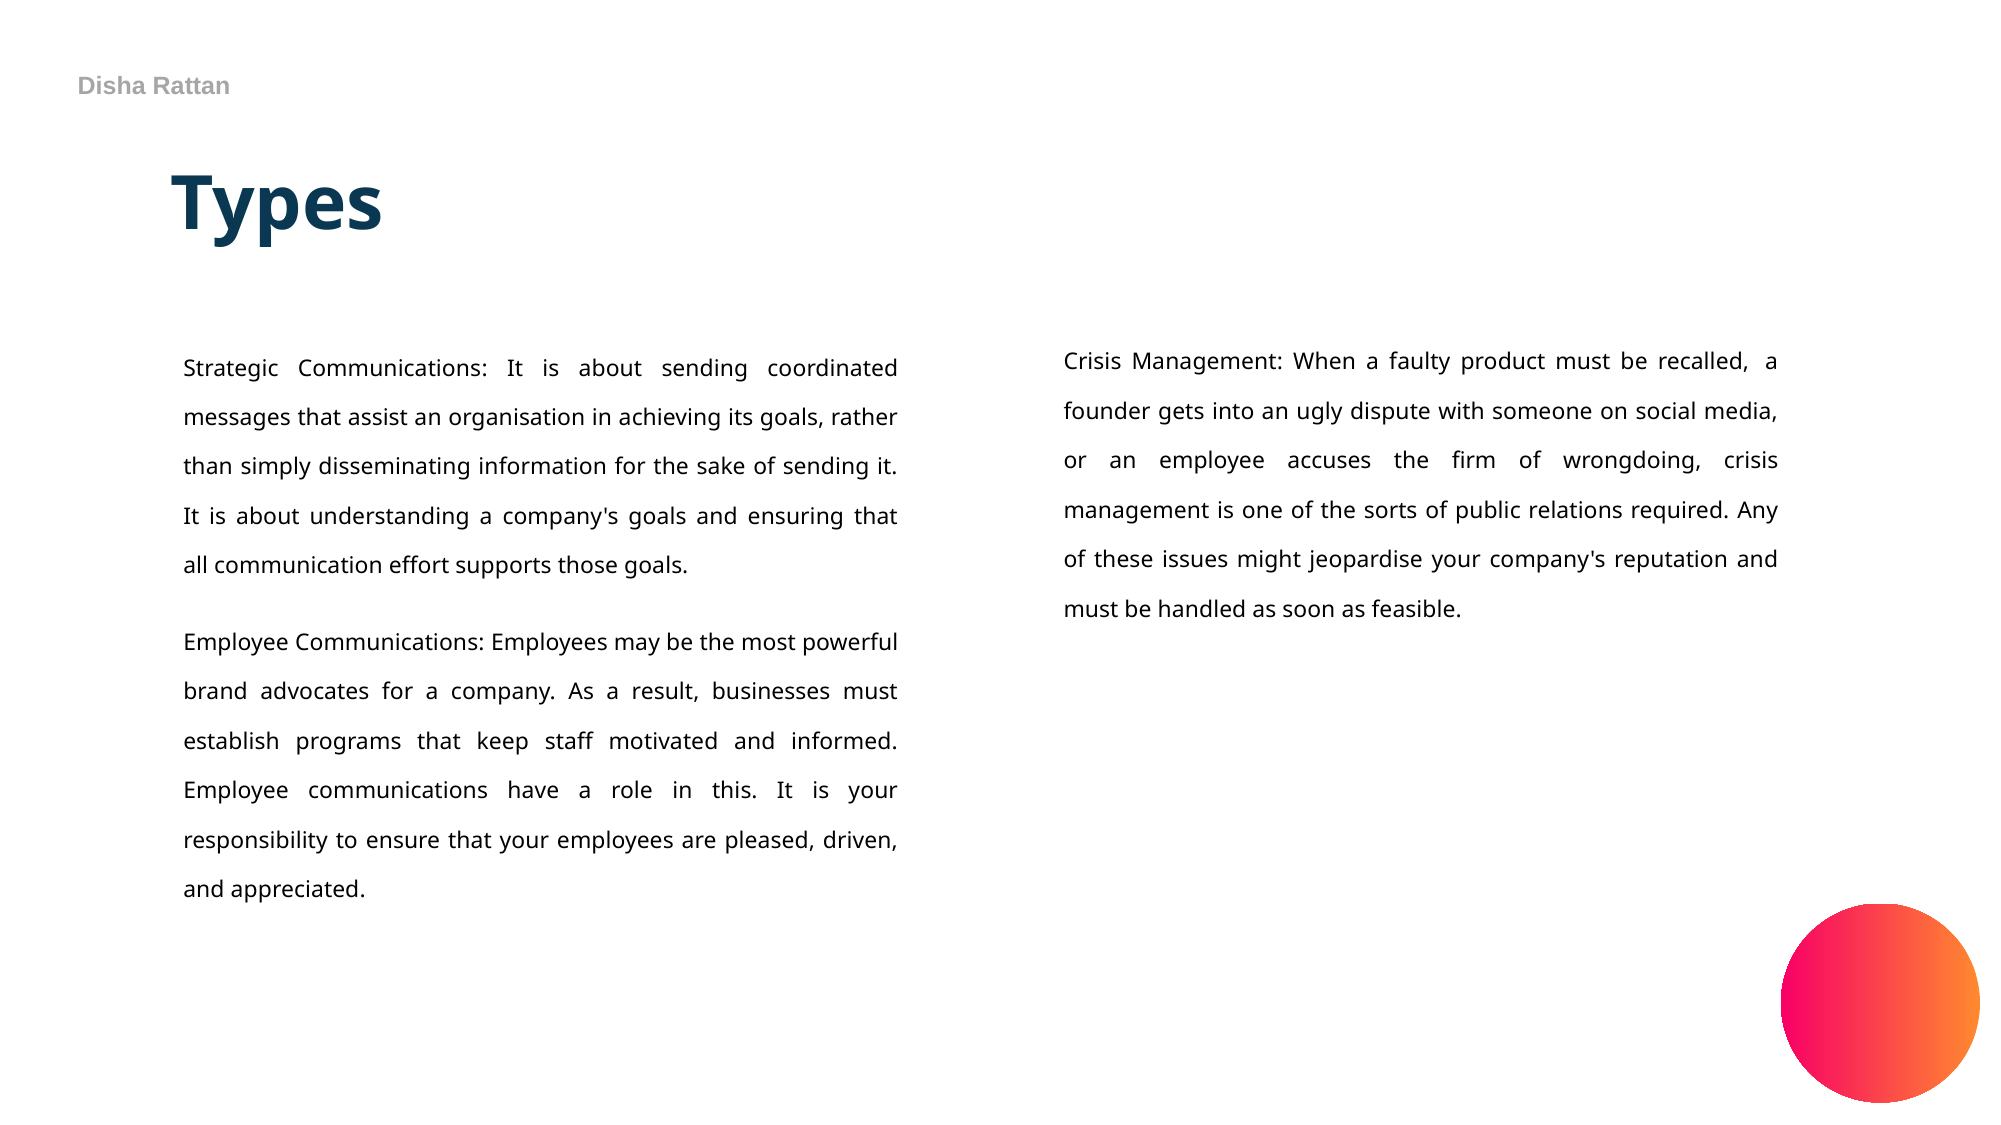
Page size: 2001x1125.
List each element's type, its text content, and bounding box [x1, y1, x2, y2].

text_box Types [162, 147, 1340, 252]
text_box [1781, 903, 1981, 1103]
text_box Crisis Management: When a faulty product must be recalled, a founder gets into an ugly dispute with someone on social media, or an employee accuses the firm of wrongdoing, crisis management is one of the sorts of public relations required. Any of these issues might jeopardise your company's reputation and must be handled as soon as feasible. [1055, 317, 1787, 629]
text_box Strategic Communications: It is about sending coordinated messages that assist an organisation in achieving its goals, rather than simply disseminating information for the sake of sending it. It is about understanding a company's goals and ensuring that all communication effort supports those goals. Employee Communications: Employees may be the most powerful brand advocates for a company. As a result, businesses must establish programs that keep staff motivated and informed. Employee communications have a role in this. It is your responsibility to ensure that your employees are pleased, driven, and appreciated. [175, 323, 907, 910]
